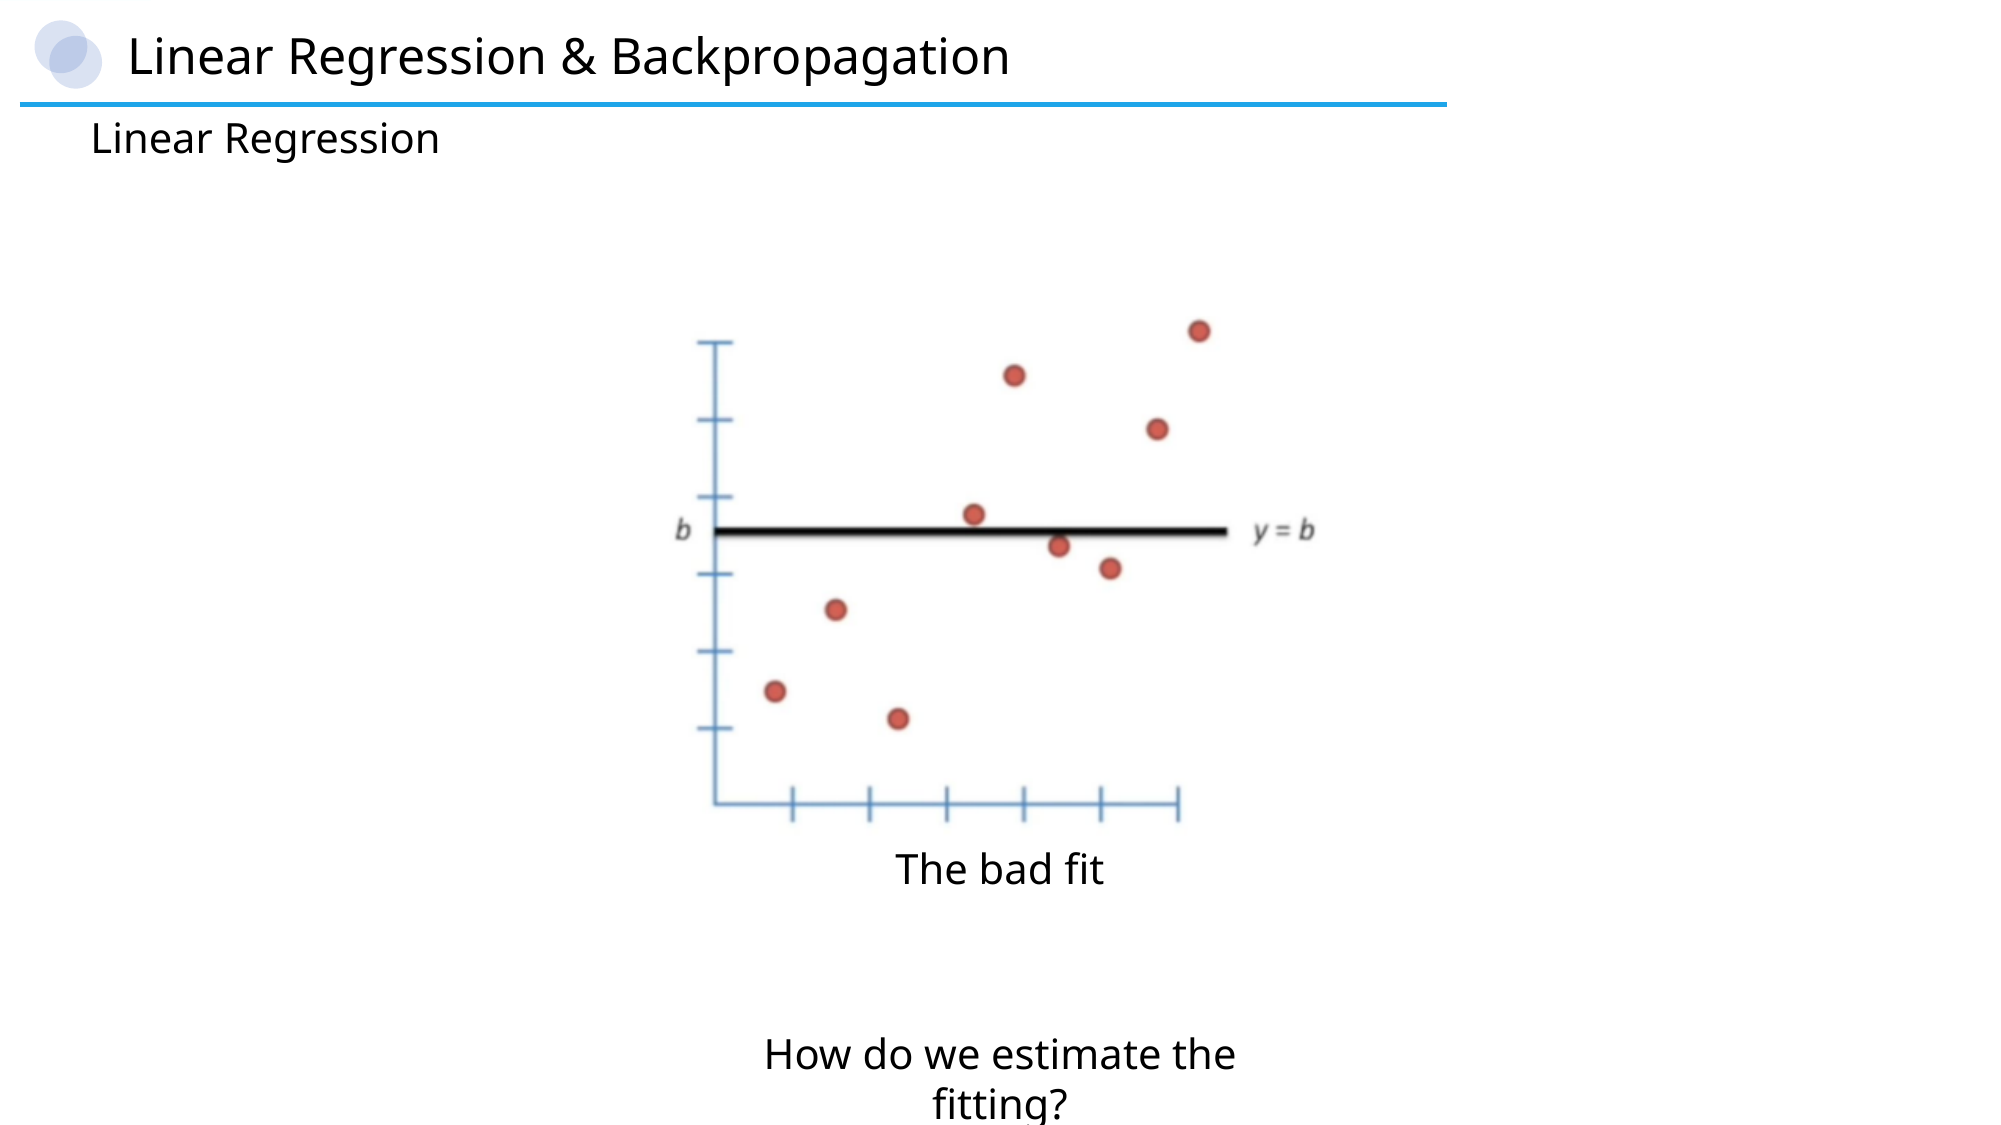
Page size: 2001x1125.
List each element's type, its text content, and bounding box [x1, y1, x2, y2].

picture [662, 279, 1338, 846]
text_box Linear Regression & Backpropagation [112, 17, 1346, 92]
text_box The bad fit [878, 846, 1121, 900]
text_box [48, 34, 104, 90]
text_box [33, 19, 87, 72]
text_box How do we estimate the fitting? [691, 1020, 1309, 1125]
text_box Linear Regression [75, 105, 756, 170]
